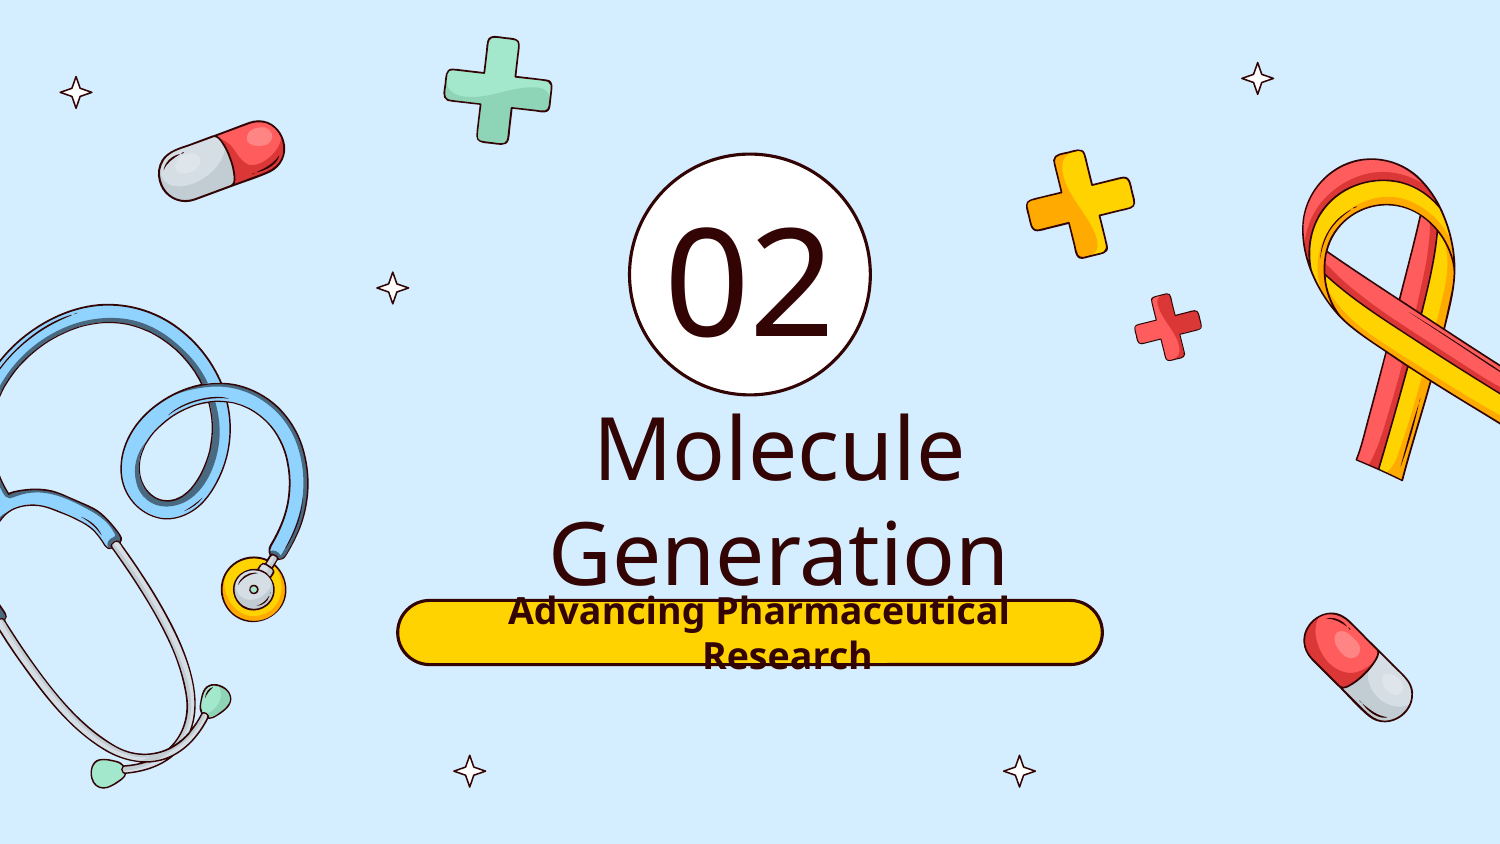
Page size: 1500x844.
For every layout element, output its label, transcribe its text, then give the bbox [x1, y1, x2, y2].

text_box [1241, 62, 1274, 95]
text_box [0, 303, 311, 789]
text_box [156, 119, 288, 203]
text_box [376, 272, 409, 304]
text_box [453, 755, 486, 788]
text_box [1003, 755, 1036, 788]
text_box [1300, 612, 1414, 723]
title 02 [642, 216, 858, 337]
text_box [1280, 165, 1500, 490]
text_box [644, 154, 856, 216]
subtitle Advancing Pharmaceutical Research [422, 605, 1078, 660]
text_box [397, 600, 1103, 665]
text_box [858, 221, 871, 328]
text_box [647, 337, 853, 395]
title Molecule Generation [374, 435, 1185, 560]
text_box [440, 35, 555, 145]
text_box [1023, 148, 1138, 258]
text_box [1132, 293, 1204, 362]
text_box [629, 221, 642, 328]
